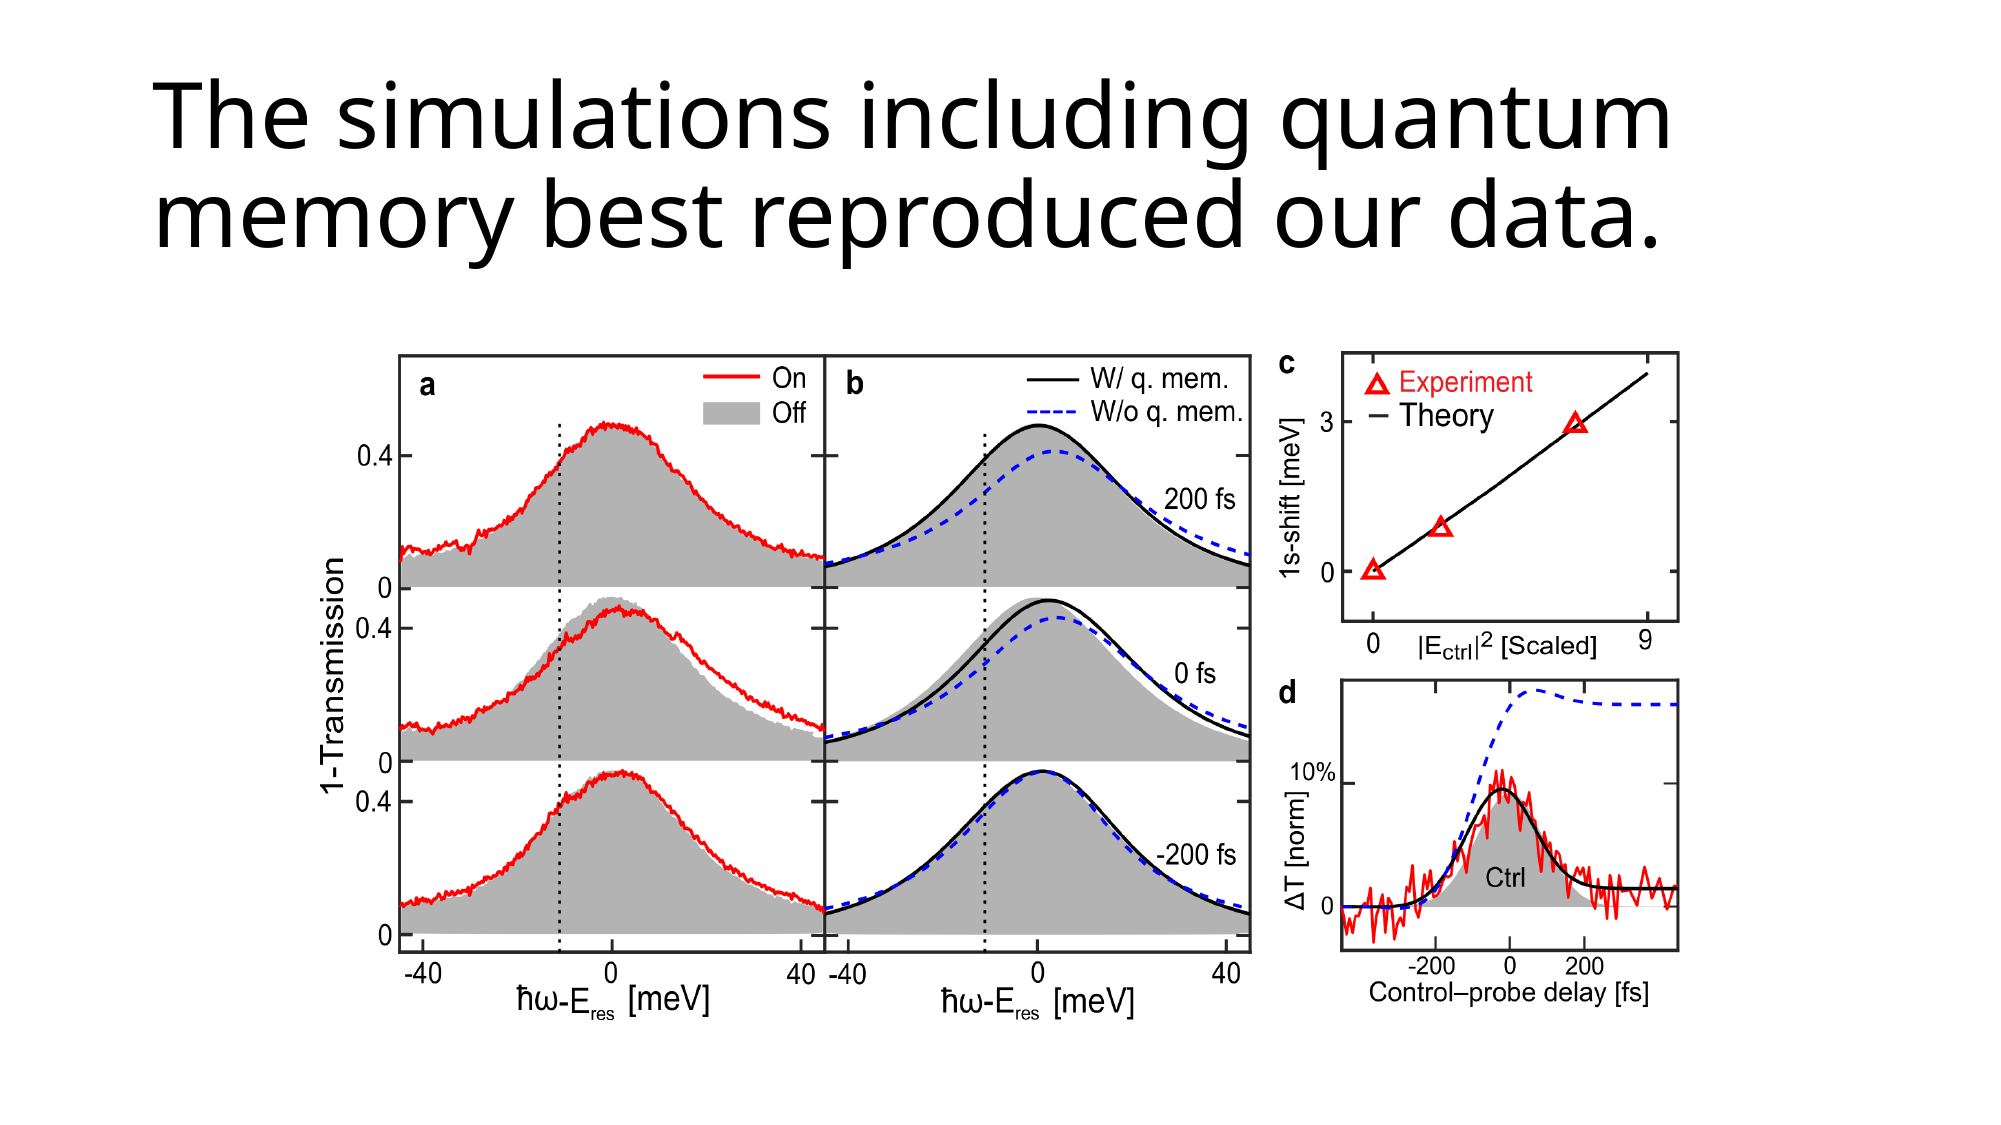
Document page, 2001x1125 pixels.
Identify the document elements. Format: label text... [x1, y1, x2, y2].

title The simulations including quantum memory best reproduced our data. [137, 59, 1863, 278]
picture [320, 351, 1680, 1020]
